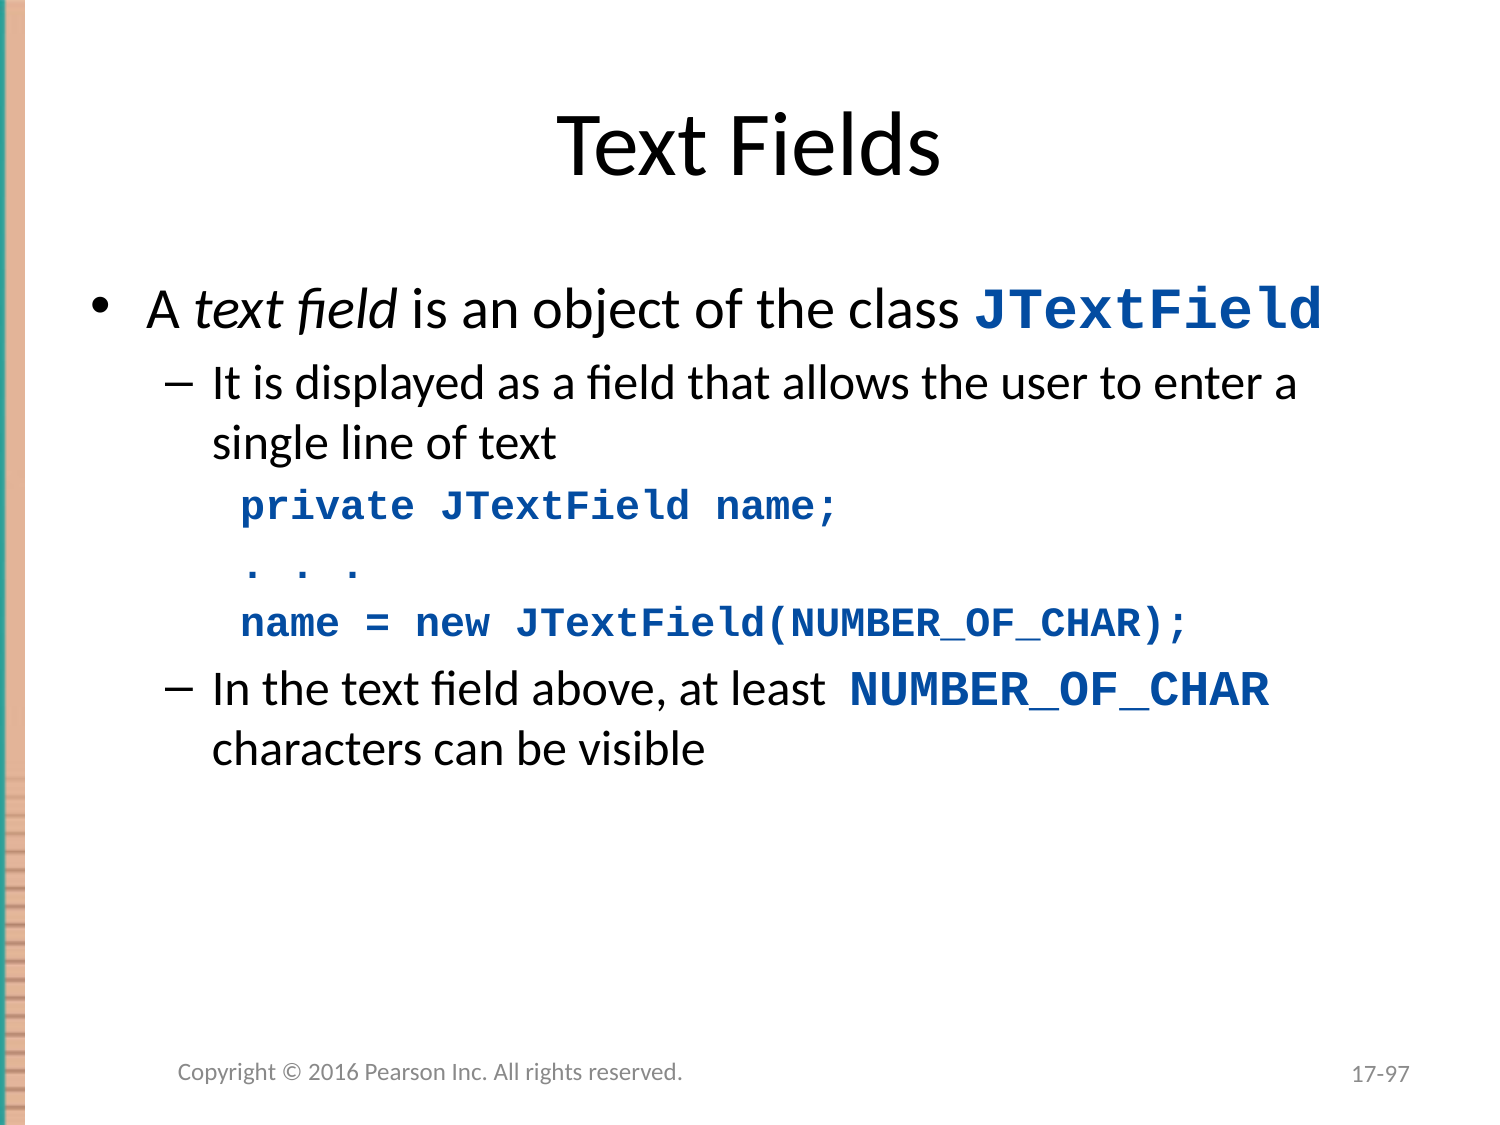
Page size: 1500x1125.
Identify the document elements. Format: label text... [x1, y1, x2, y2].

slide_number 17-97 [1074, 1042, 1425, 1103]
footer Copyright © 2016 Pearson Inc. All rights reserved. [75, 1040, 788, 1100]
list A text field is an object of the class JTextField It is displayed as a field that allows the user to enter a single line of text private JTextField name; . . . name = new JTextField(NUMBER_OF_CHAR); In the text field above, at least NUMBER_OF_CHAR characters can be visible [75, 262, 1425, 1005]
picture [0, 0, 25, 1125]
title Text Fields [75, 45, 1425, 233]
